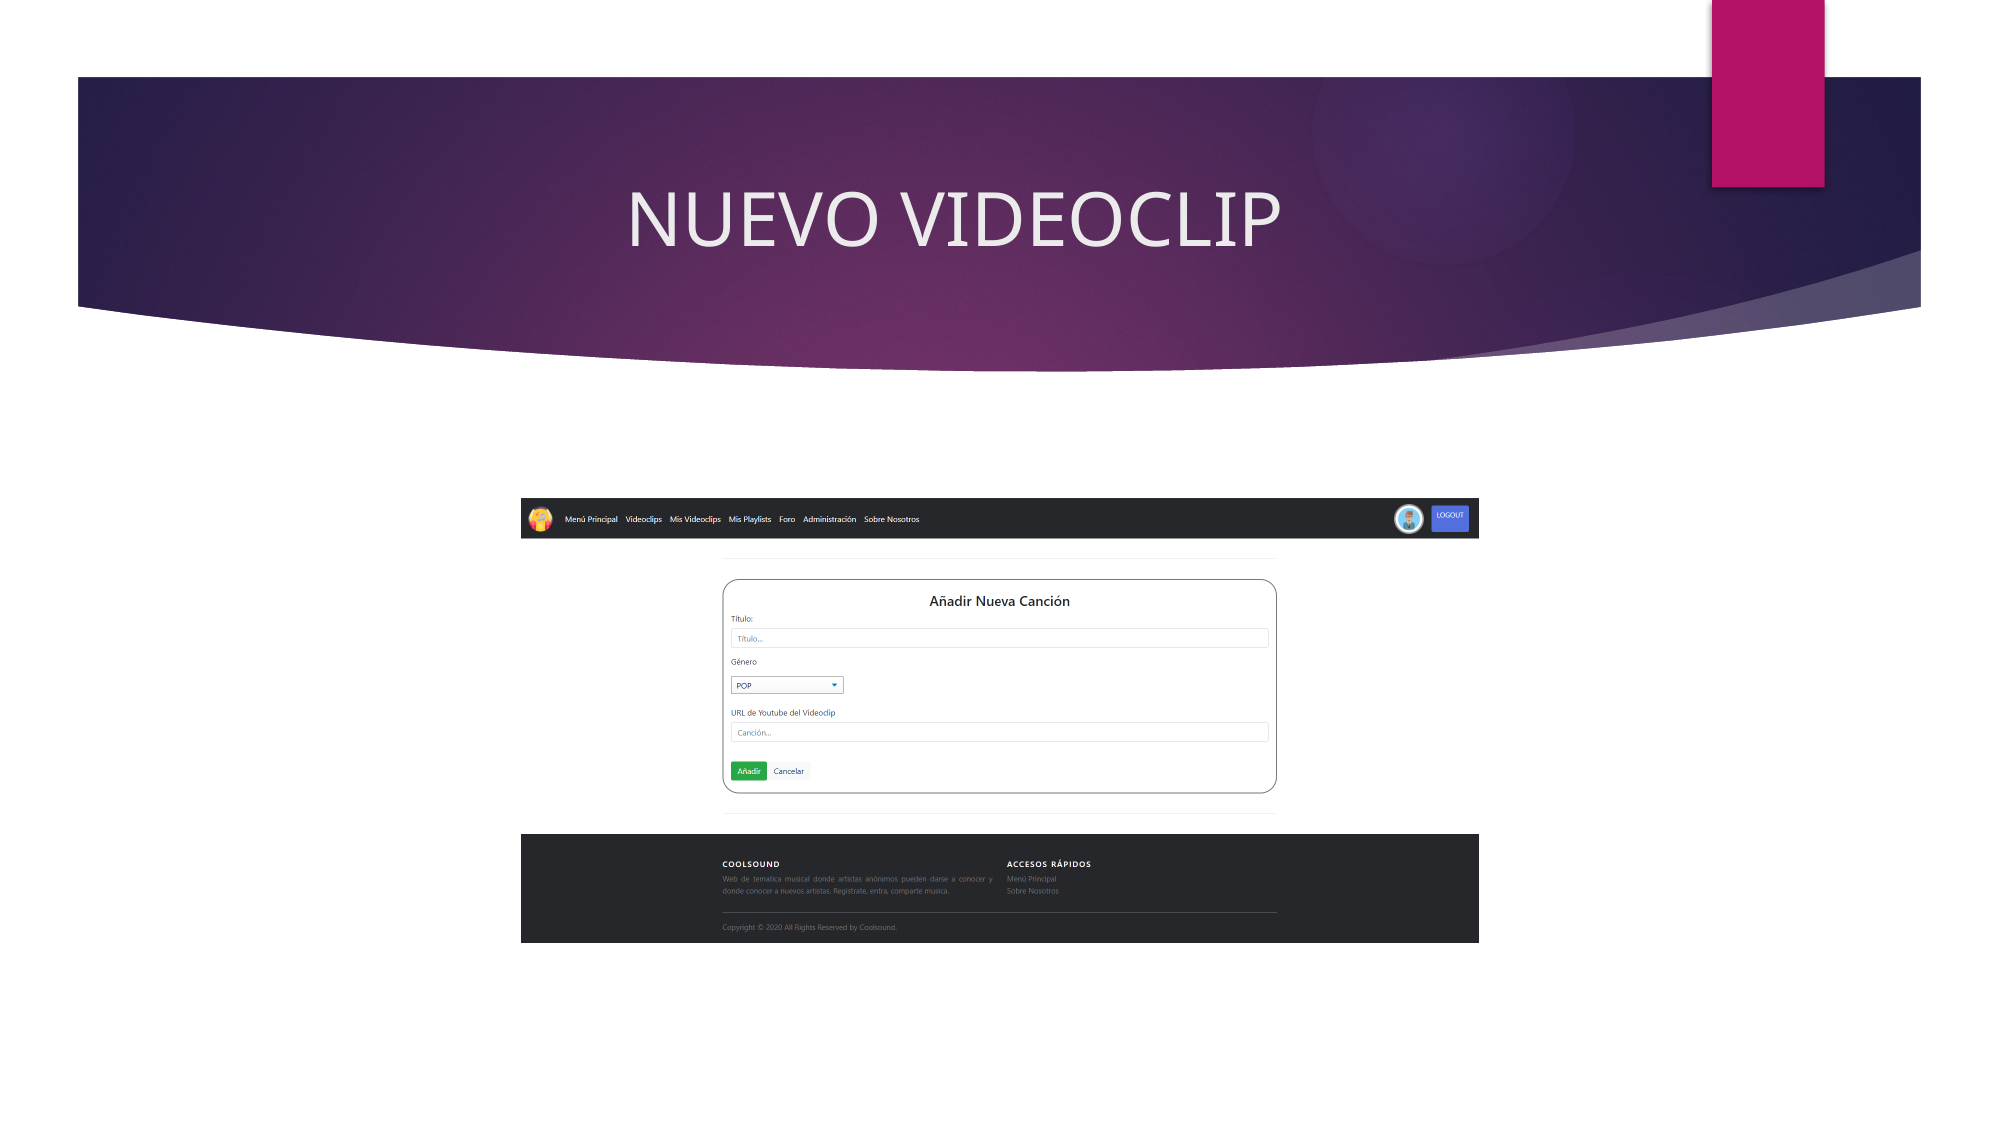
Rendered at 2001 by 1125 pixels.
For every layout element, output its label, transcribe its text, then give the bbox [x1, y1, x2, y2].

picture [521, 498, 1479, 943]
title NUEVO VIDEOCLIP [610, 158, 1390, 275]
